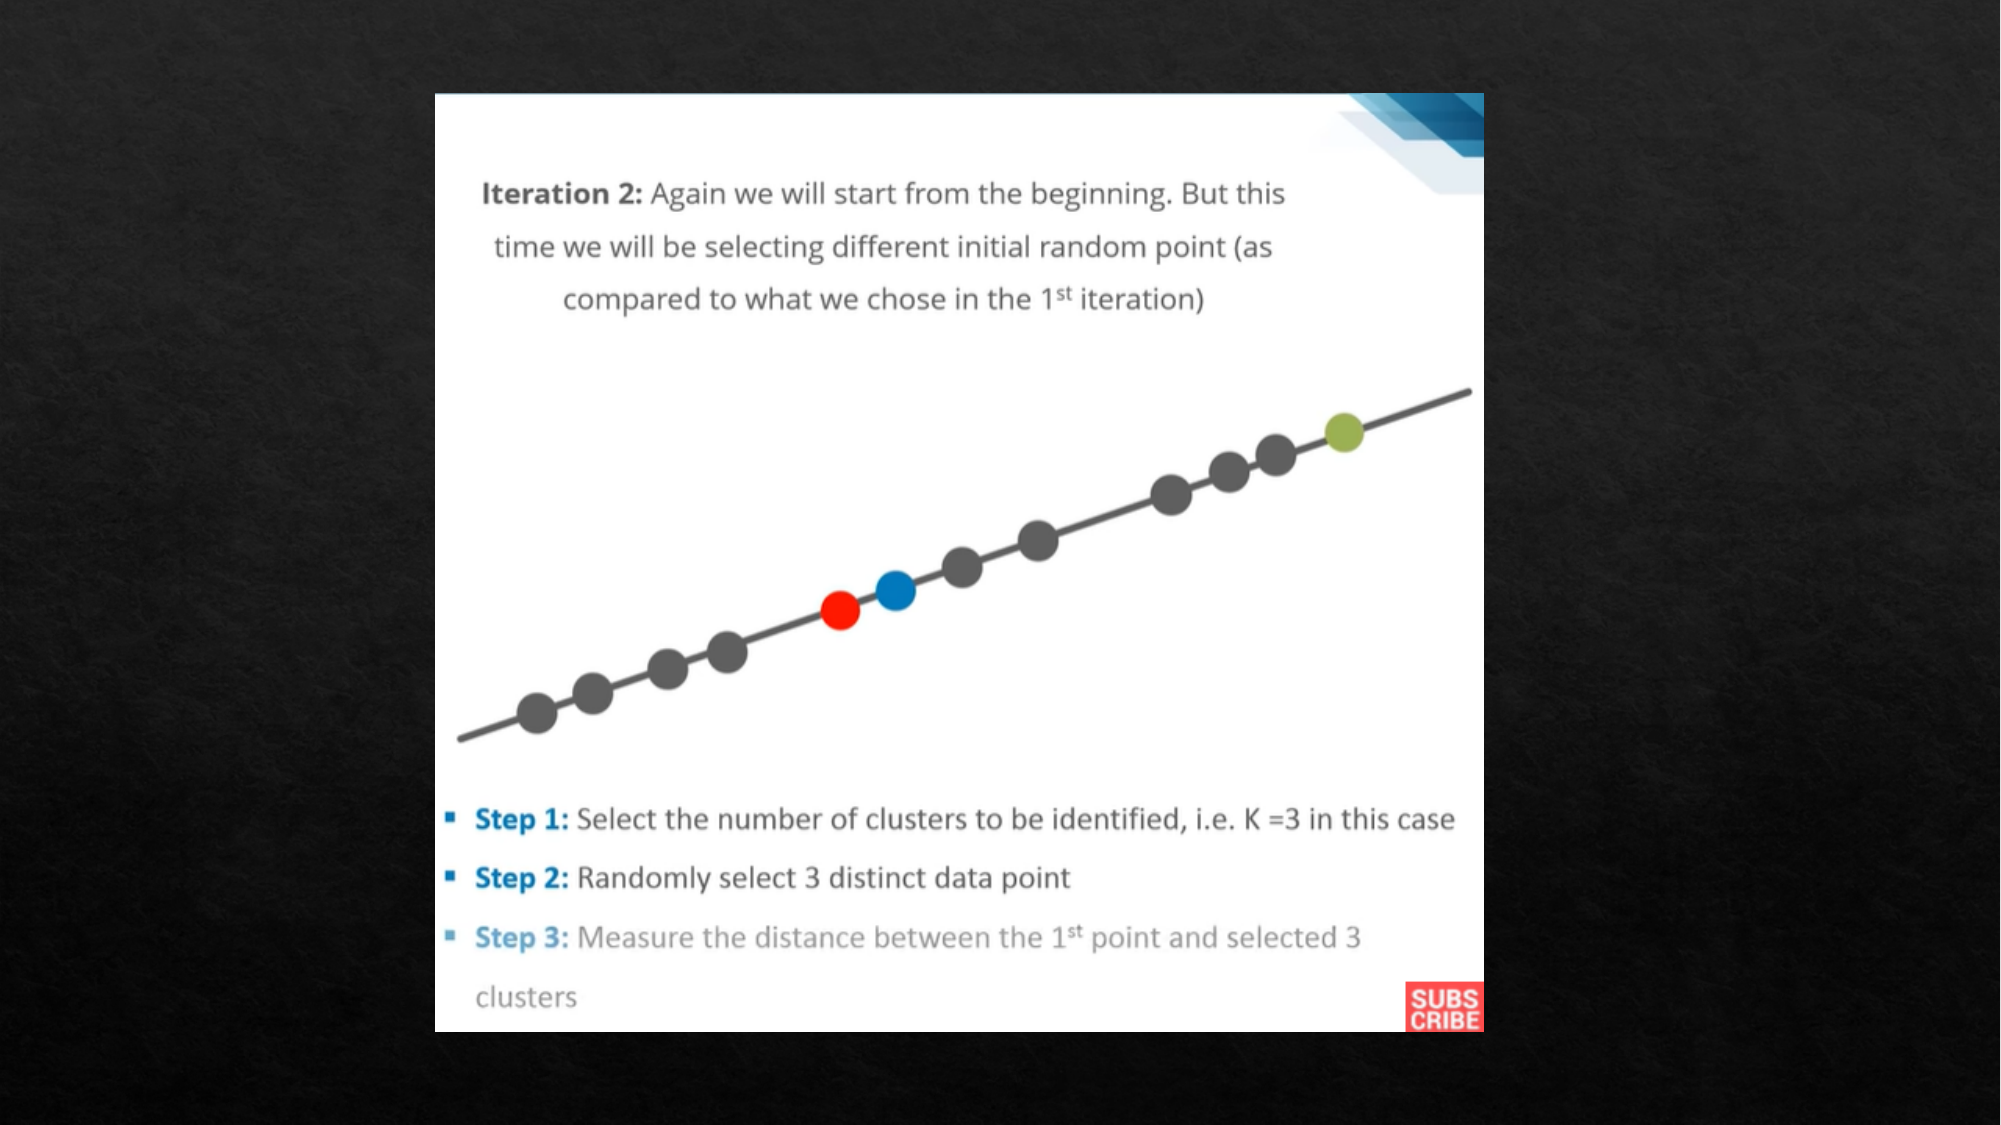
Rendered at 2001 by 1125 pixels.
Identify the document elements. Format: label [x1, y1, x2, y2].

picture [434, 93, 1484, 1032]
